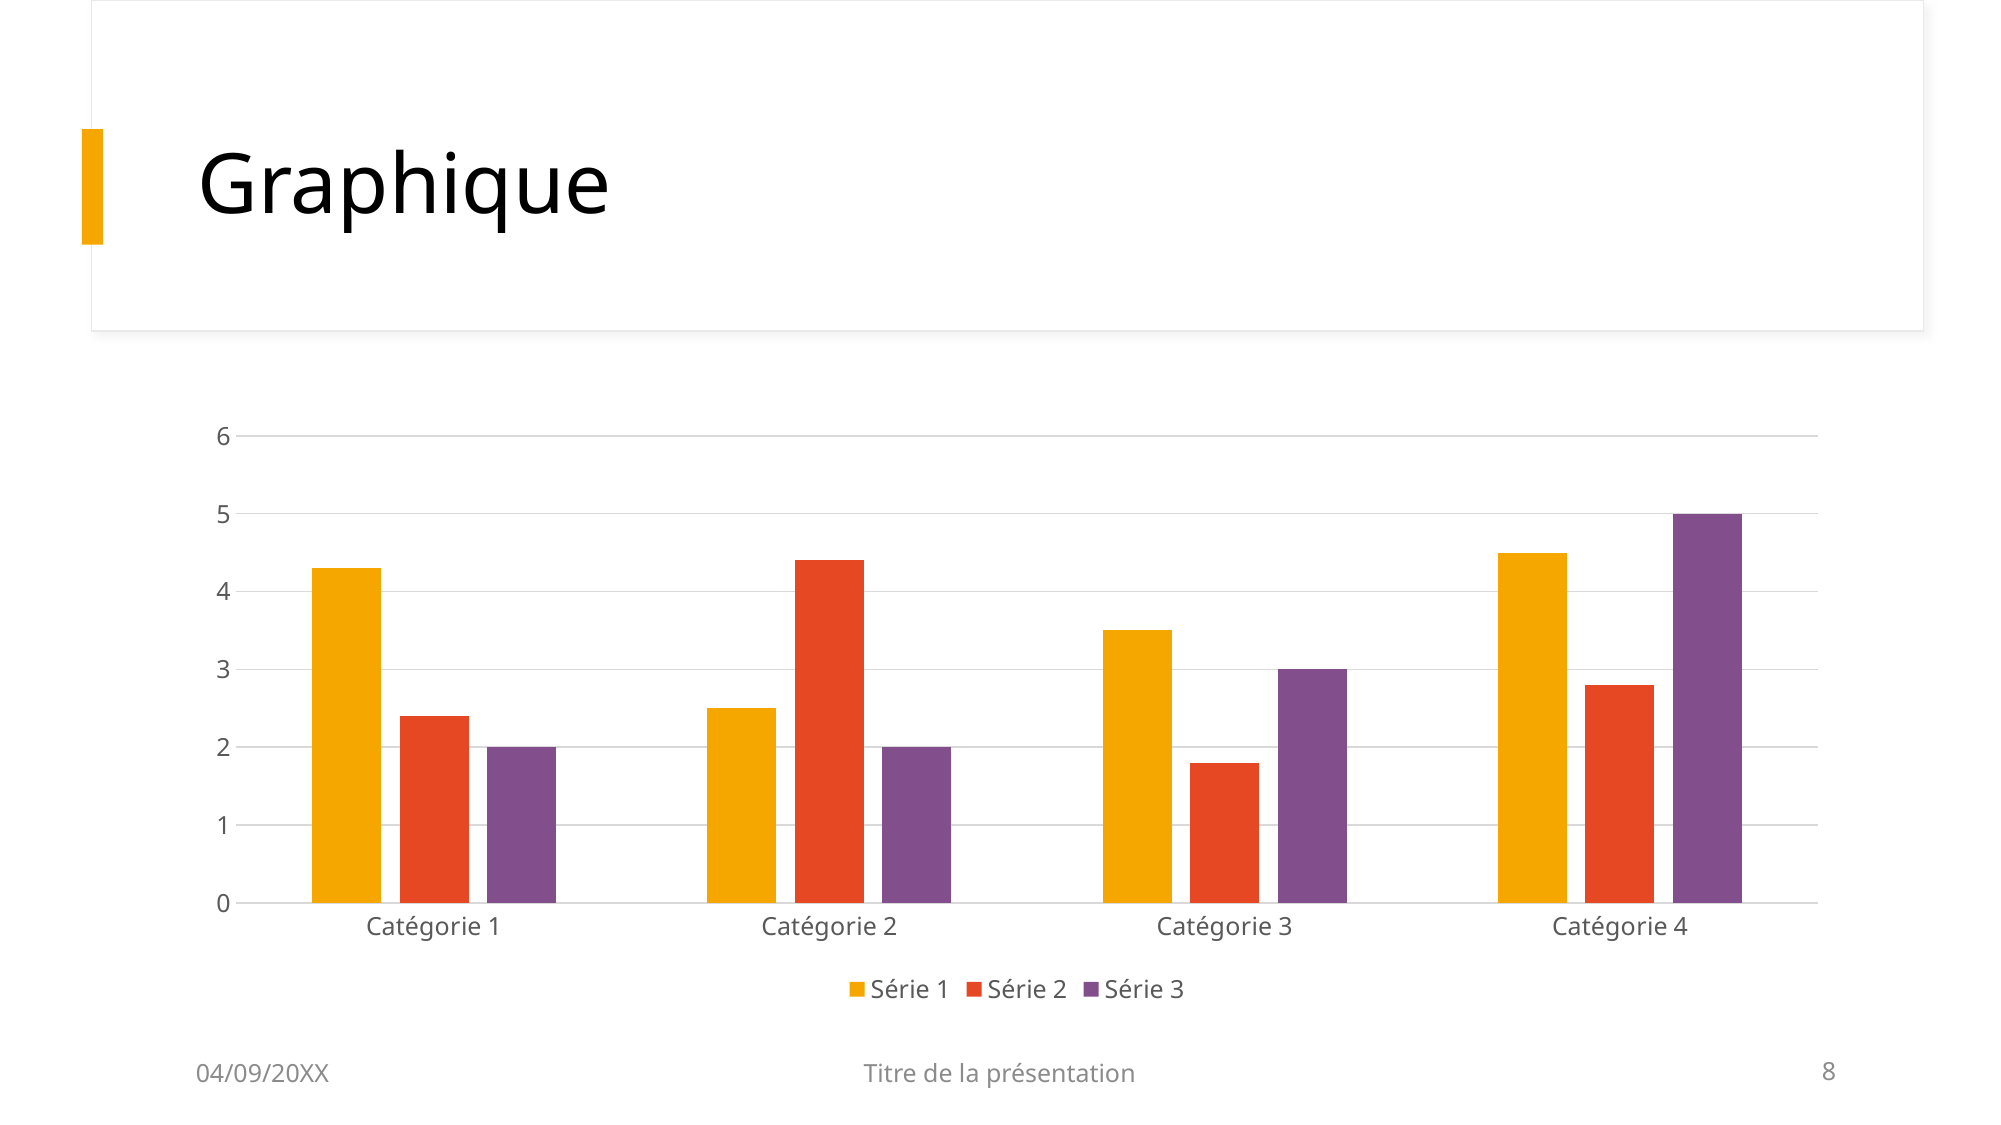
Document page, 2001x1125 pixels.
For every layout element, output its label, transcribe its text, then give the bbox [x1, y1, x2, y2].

slide_number 8 [1401, 1042, 1851, 1103]
chart [182, 406, 1851, 1013]
footer Titre de la présentation [662, 1042, 1338, 1103]
title Graphique [183, 90, 1851, 284]
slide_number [180, 1042, 631, 1103]
